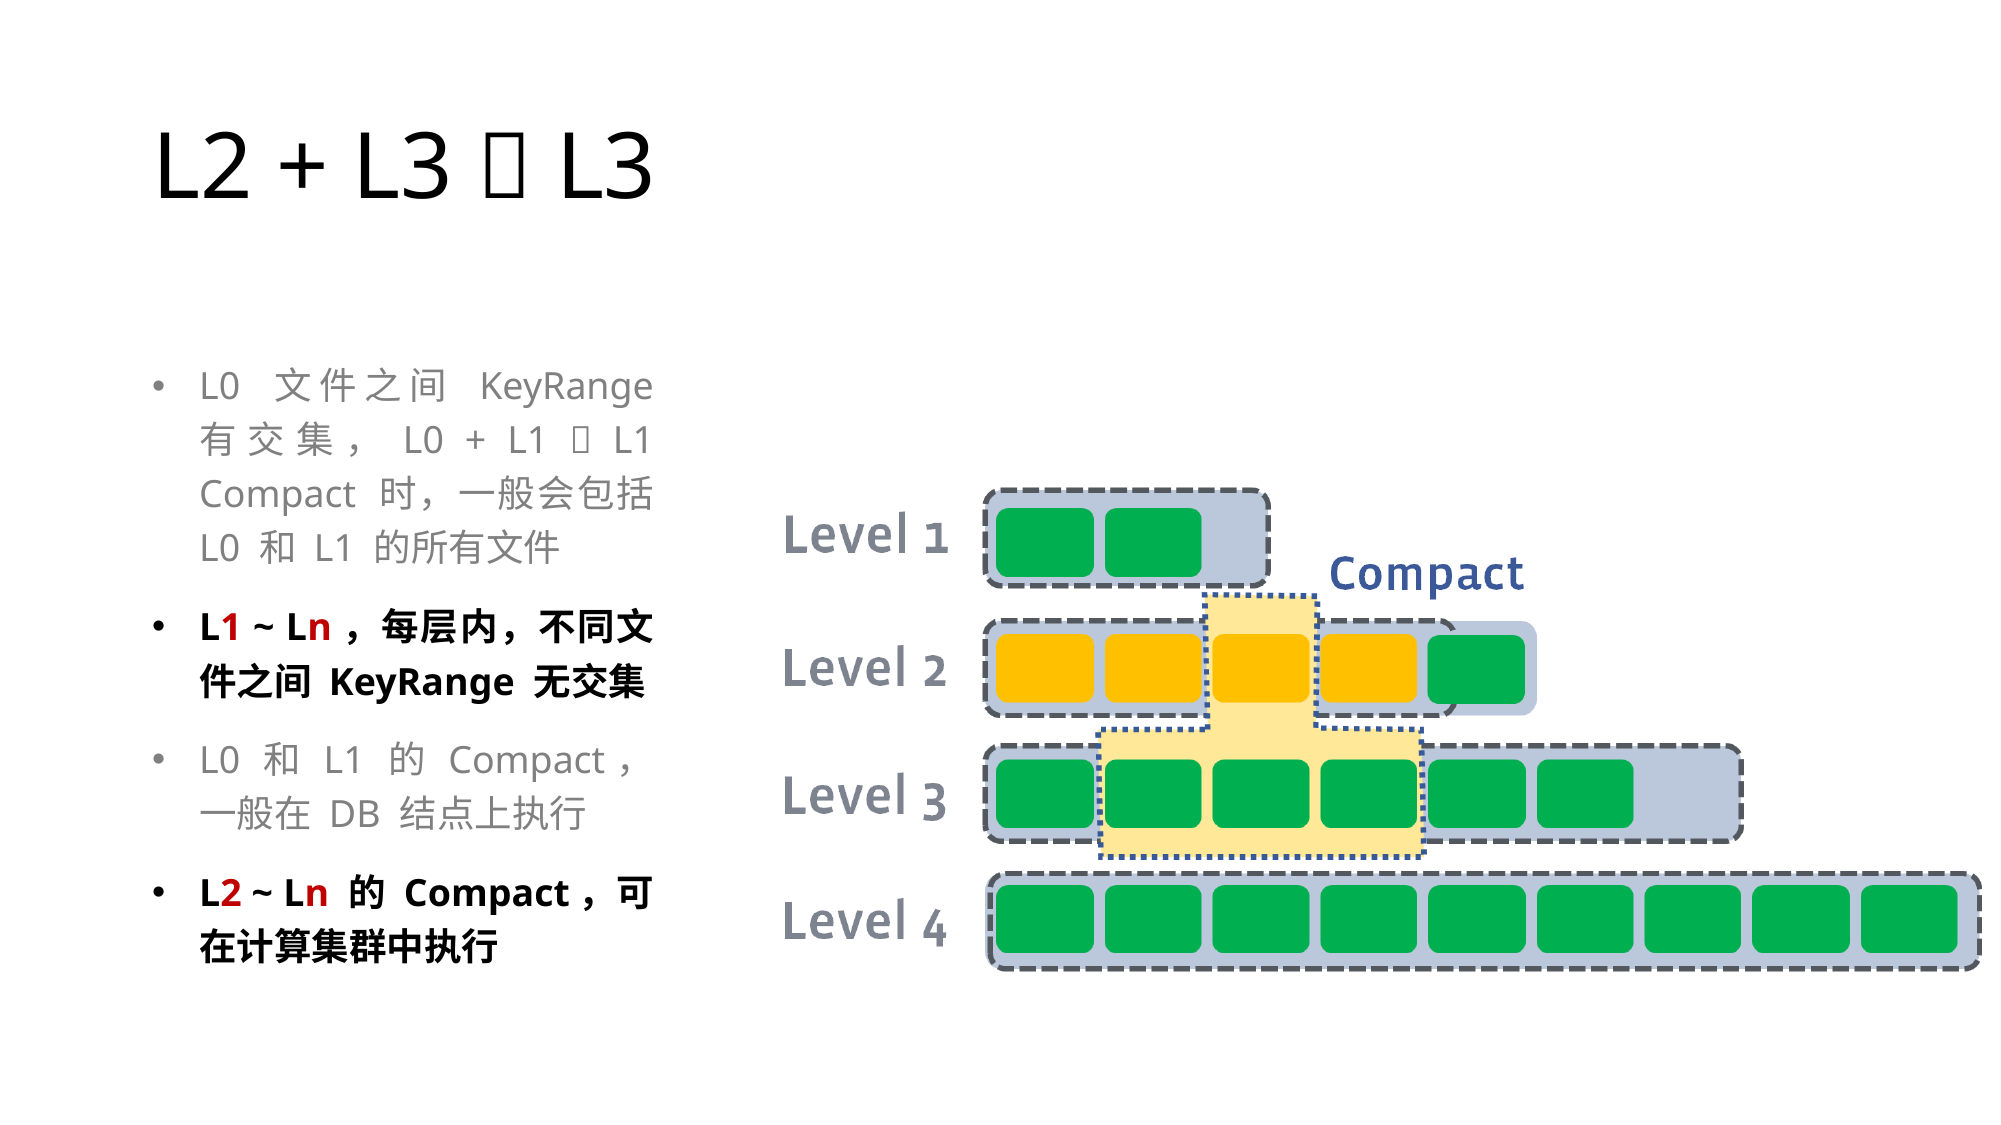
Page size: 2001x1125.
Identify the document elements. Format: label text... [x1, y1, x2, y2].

picture [746, 483, 1982, 985]
text_box L0 文件之间 KeyRange 有交集，L0 + L1  L1 Compact 时，一般会包括 L0 和 L1 的所有文件 L1 ~ Ln，每层内，不同文件之间 KeyRange 无交集 L0 和 L1 的 Compact，一般在 DB 结点上执行 L2 ~ Ln 的 Compact，可在计算集群中执行 [136, 345, 670, 1045]
title L2 + L3  L3 [137, 59, 1863, 278]
